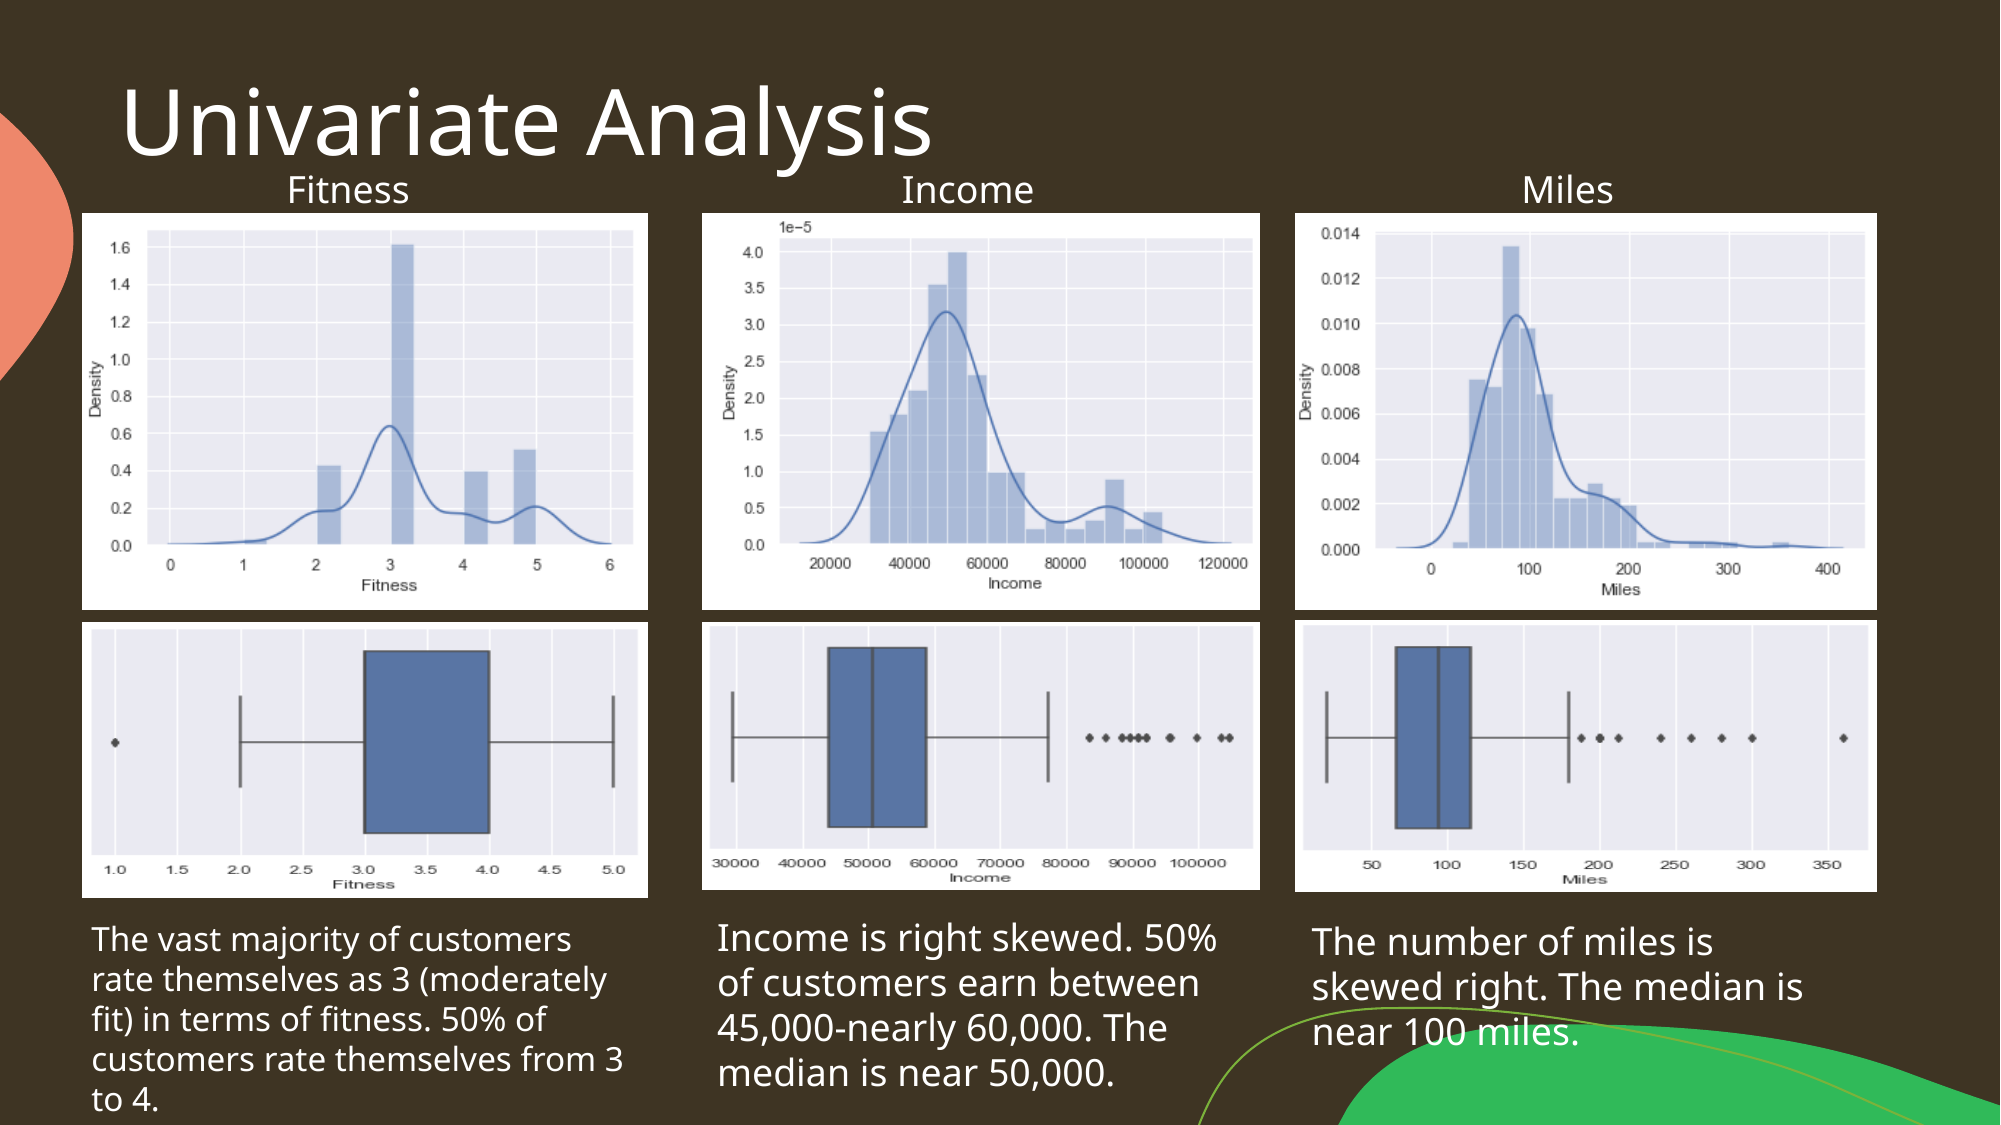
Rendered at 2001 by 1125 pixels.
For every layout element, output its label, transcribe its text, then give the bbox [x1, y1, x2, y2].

text_box The vast majority of customers rate themselves as 3 (moderately fit) in terms of fitness. 50% of customers rate themselves from 3 to 4. [76, 911, 648, 1125]
picture [81, 213, 648, 610]
picture [702, 622, 1260, 890]
picture [81, 622, 648, 898]
picture [1295, 620, 1877, 892]
text_box The number of miles is skewed right. The median is near 100 miles. [1296, 911, 1851, 1061]
text_box Income is right skewed. 50% of customers earn between 45,000-nearly 60,000. The median is near 50,000. [702, 906, 1242, 1102]
text_box Fitness [271, 158, 425, 213]
picture [702, 213, 1260, 610]
text_box Miles [1506, 158, 1630, 213]
text_box Income [887, 158, 1050, 213]
title Univariate Analysis [104, 1, 1855, 252]
picture [1295, 213, 1877, 610]
